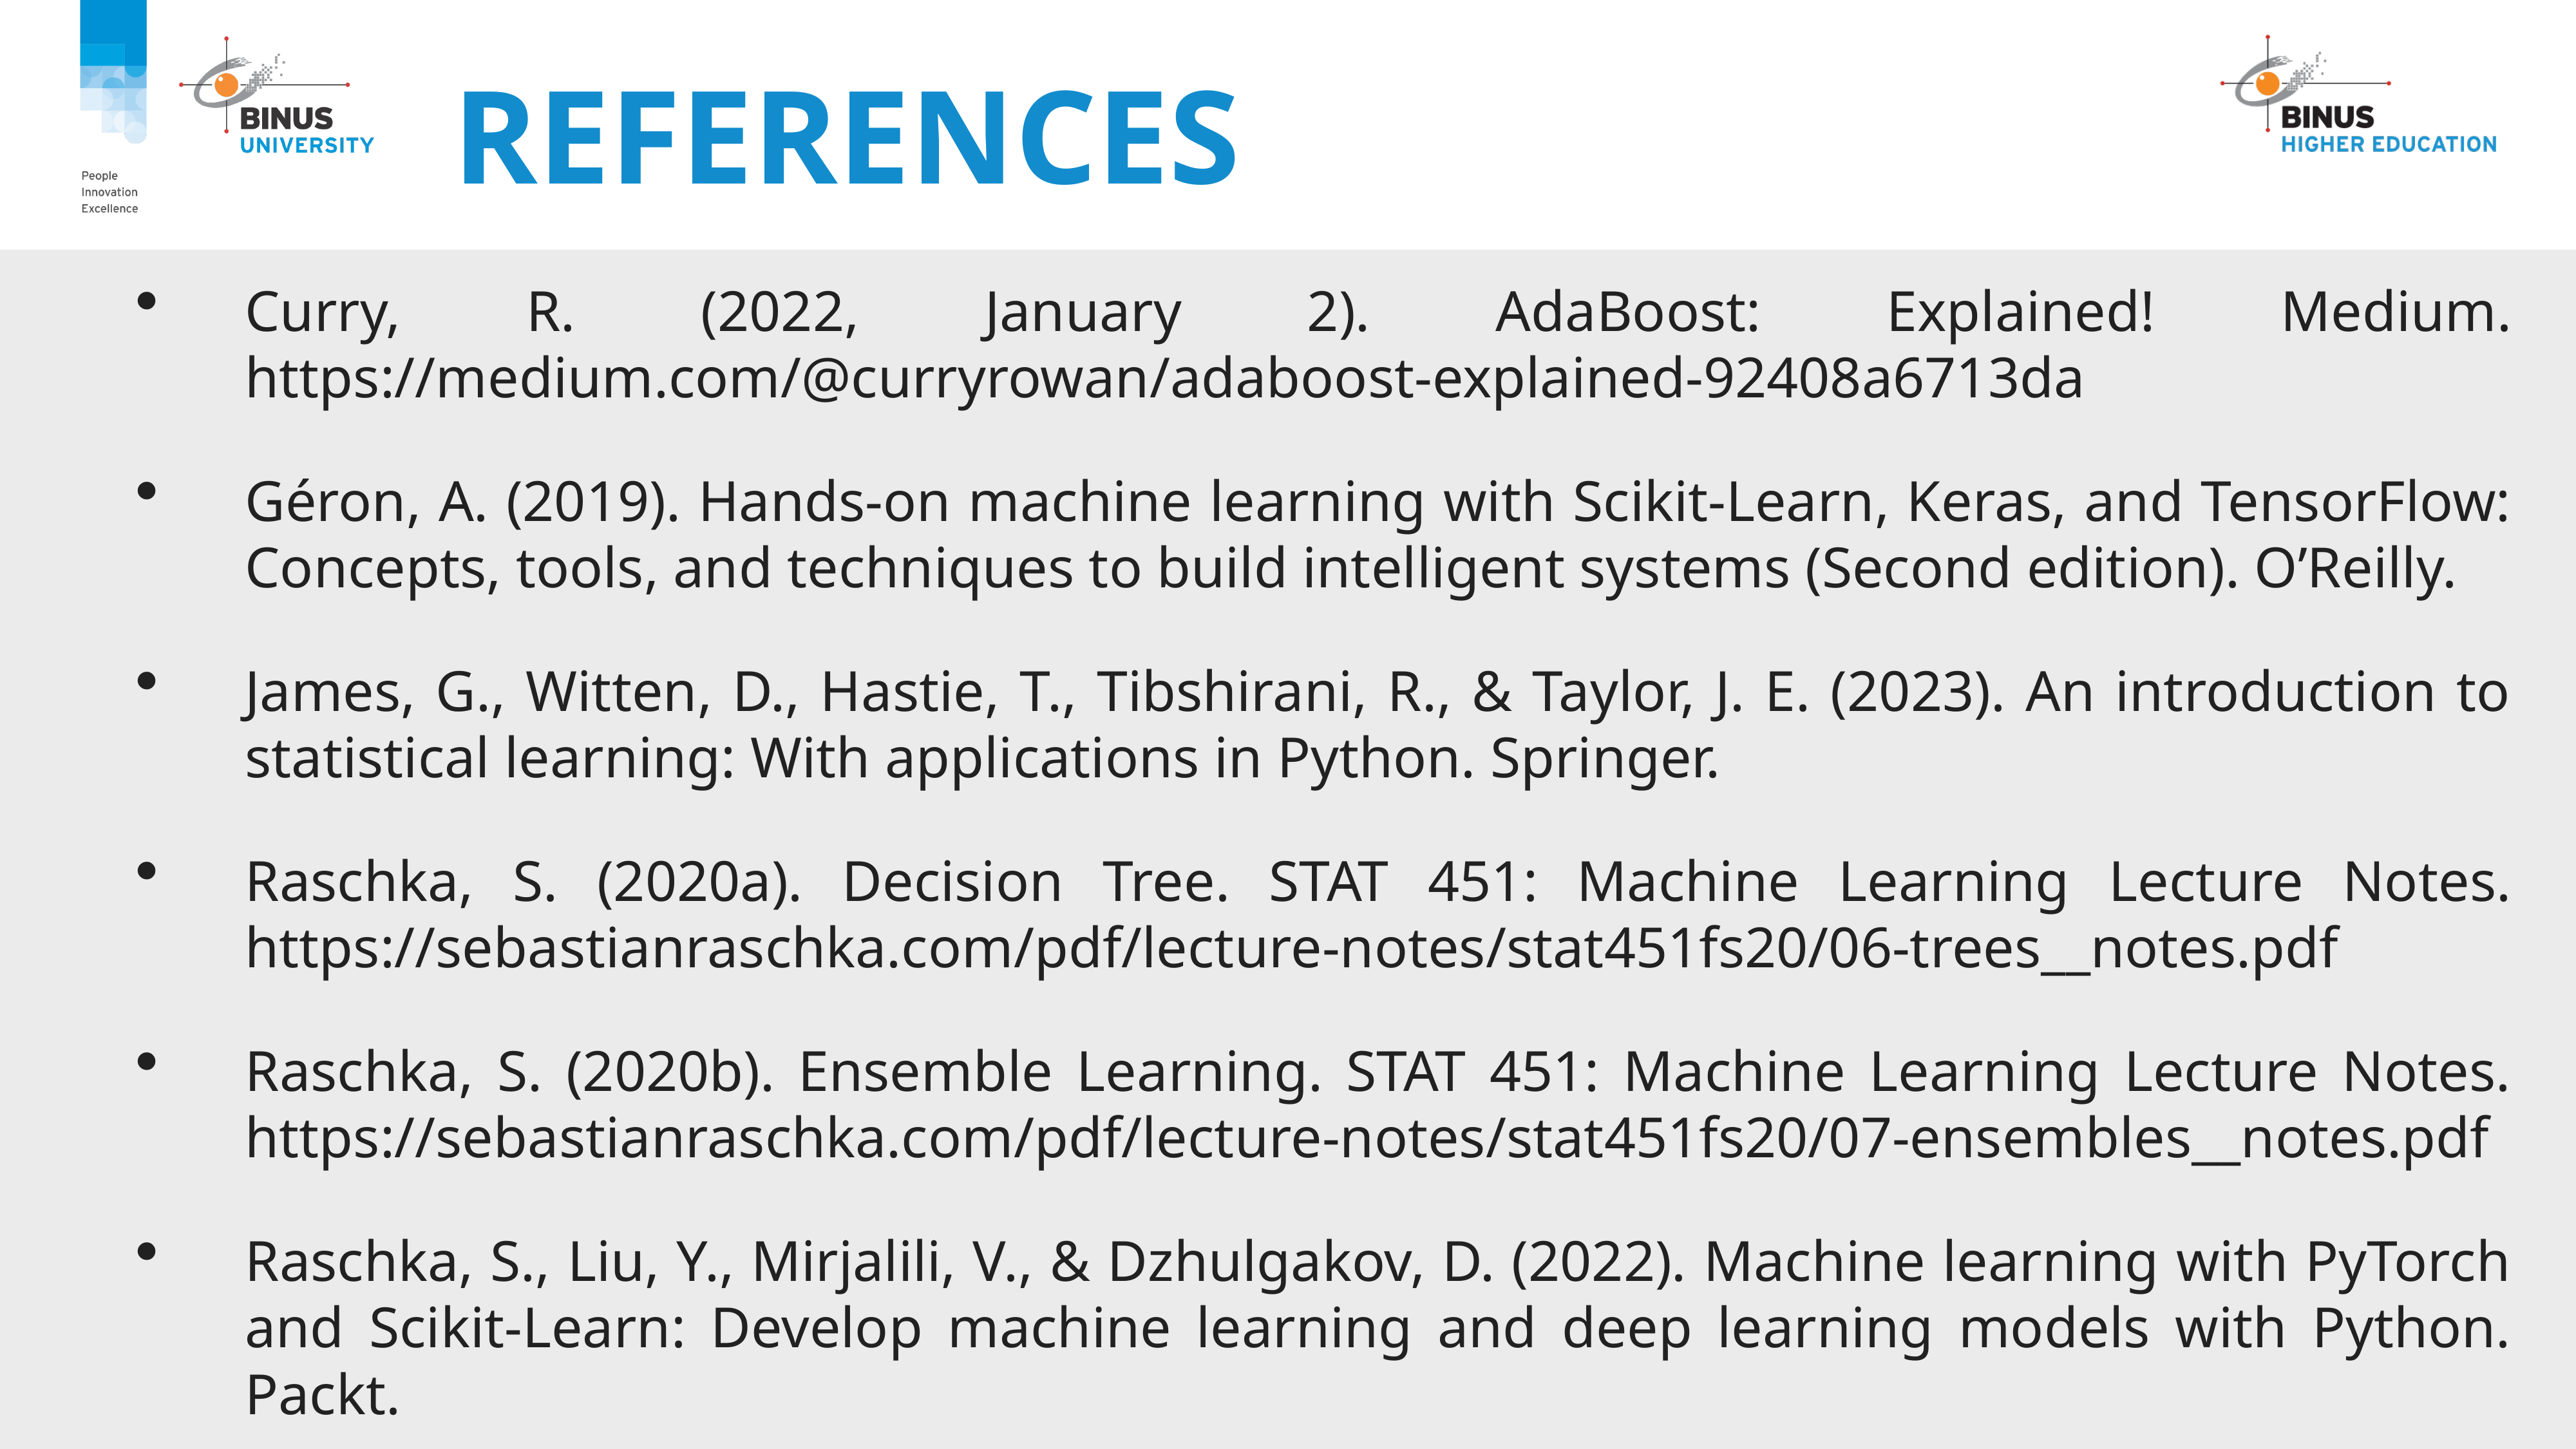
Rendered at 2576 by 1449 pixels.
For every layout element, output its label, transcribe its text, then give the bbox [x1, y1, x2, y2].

picture [2199, 0, 2496, 156]
picture [80, 66, 147, 144]
picture [81, 146, 146, 213]
list Curry, R. (2022, January 2). AdaBoost: Explained! Medium. https://medium.com/@curryrowan/adaboost-explained-92408a6713da Géron, A. (2019). Hands-on machine learning with Scikit-Learn, Keras, and TensorFlow: Concepts, tools, and techniques to build intelligent systems (Second edition). O’Reilly. James, G., Witten, D., Hastie, T., Tibshirani, R., & Taylor, J. E. (2023). An introduction to statistical learning: With applications in Python. Springer. Raschka, S. (2020a). Decision Tree. STAT 451: Machine Learning Lecture Notes. https://sebastianraschka.com/pdf/lecture-notes/stat451fs20/06-trees__notes.pdf Raschka, S. (2020b). Ensemble Learning. STAT 451: Machine Learning Lecture Notes. https://sebastianraschka.com/pdf/lecture-notes/stat451fs20/07-ensembles__notes.pdf Raschka, S., Liu, Y., Mirjalili, V., & Dzhulgakov, D. (2022). Machine learning with PyTorch and Scikit-Learn: Develop machine learning and deep learning models with Python. Packt. [48, 270, 2520, 1449]
title References [448, 79, 2003, 134]
picture [174, 25, 374, 161]
